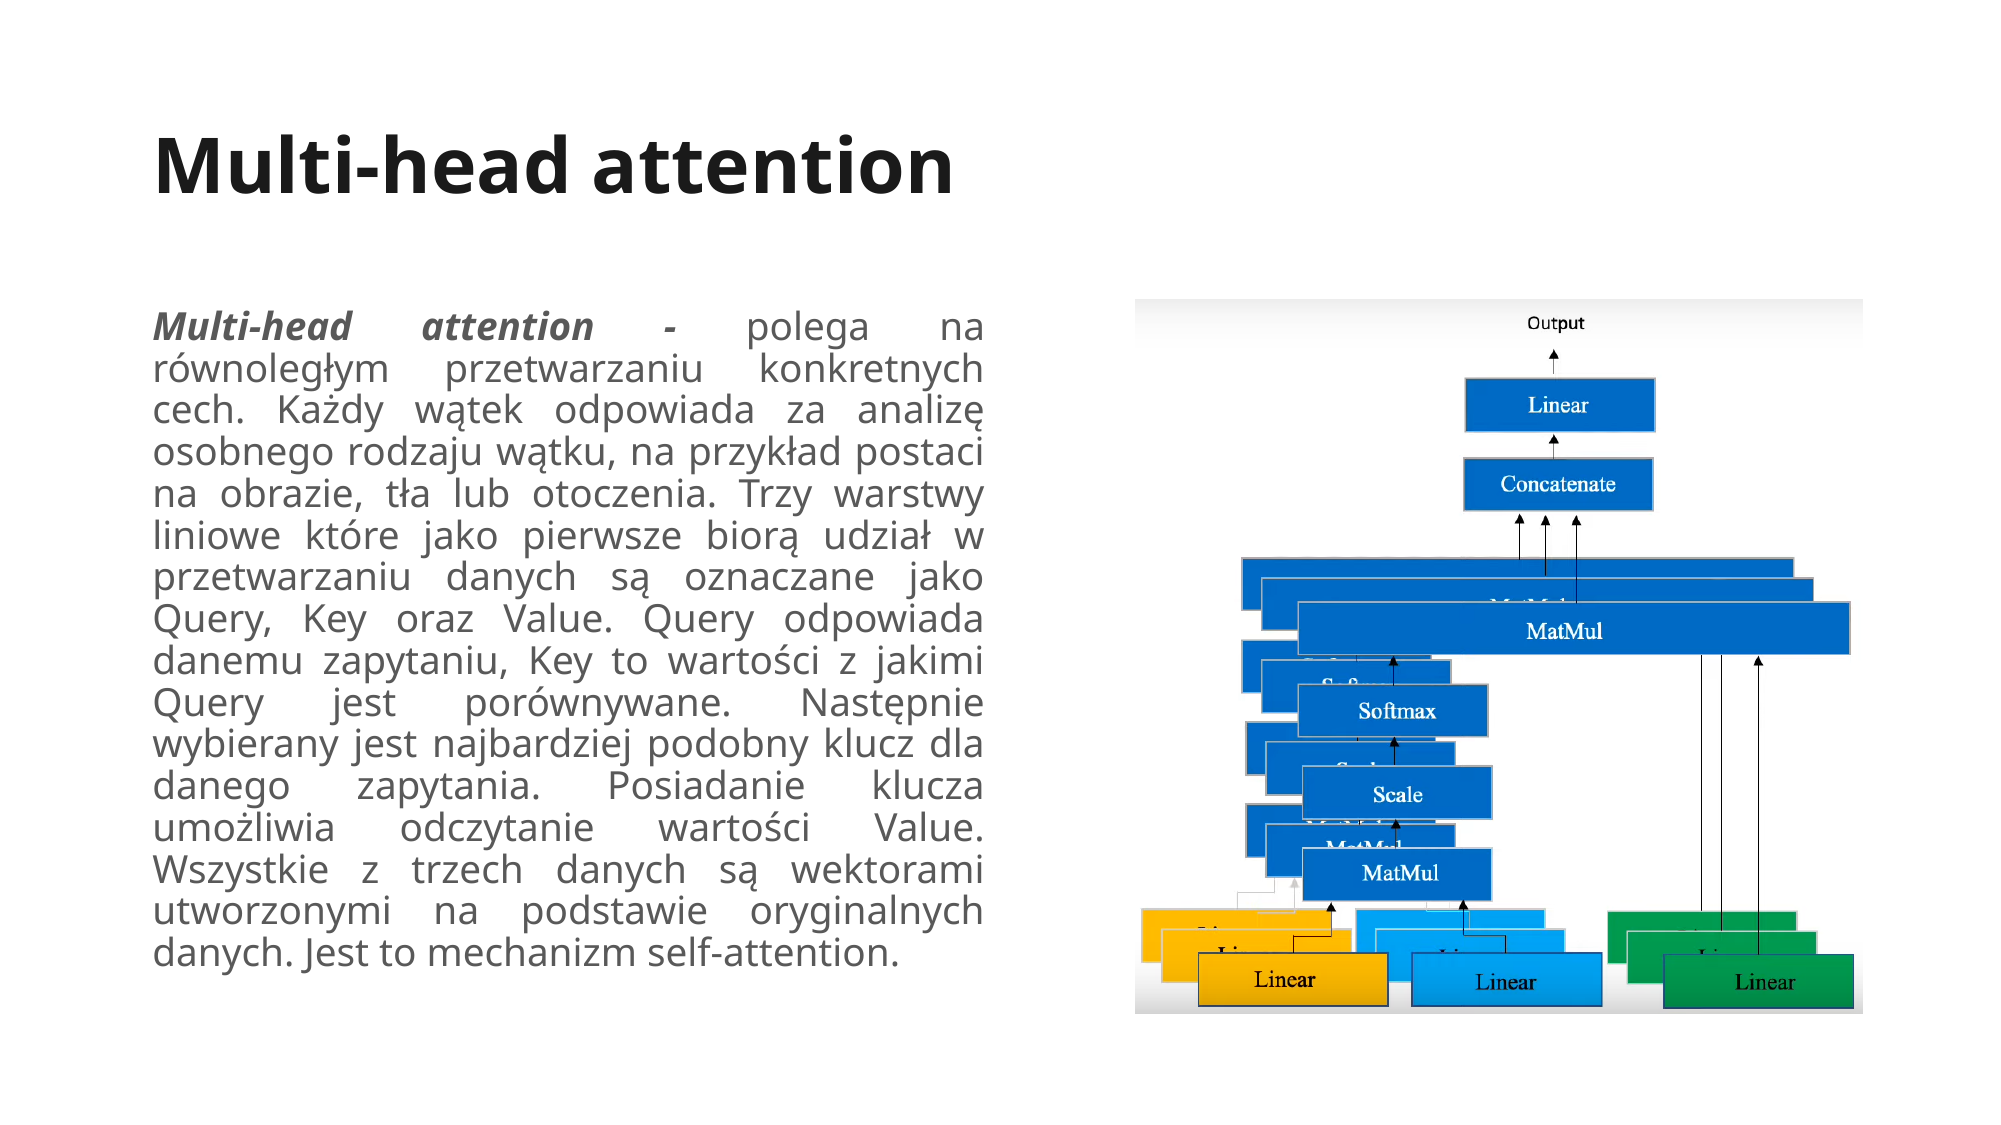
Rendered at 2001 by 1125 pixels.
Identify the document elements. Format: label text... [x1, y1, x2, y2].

title Multi-head attention [137, 59, 1863, 278]
picture [1135, 299, 1863, 1014]
list Multi-head attention - polega na równoległym przetwarzaniu konkretnych cech. Każdy wątek odpowiada za analizę osobnego rodzaju wątku, na przykład postaci na obrazie, tła lub otoczenia. Trzy warstwy liniowe które jako pierwsze biorą udział w przetwarzaniu danych są oznaczane jako Query, Key oraz Value. Query odpowiada danemu zapytaniu, Key to wartości z jakimi Query jest porównywane. Następnie wybierany jest najbardziej podobny klucz dla danego zapytania. Posiadanie klucza umożliwia odczytanie wartości Value. Wszystkie z trzech danych są wektorami utworzonymi na podstawie oryginalnych danych. Jest to mechanizm self-attention. [137, 299, 1001, 1014]
